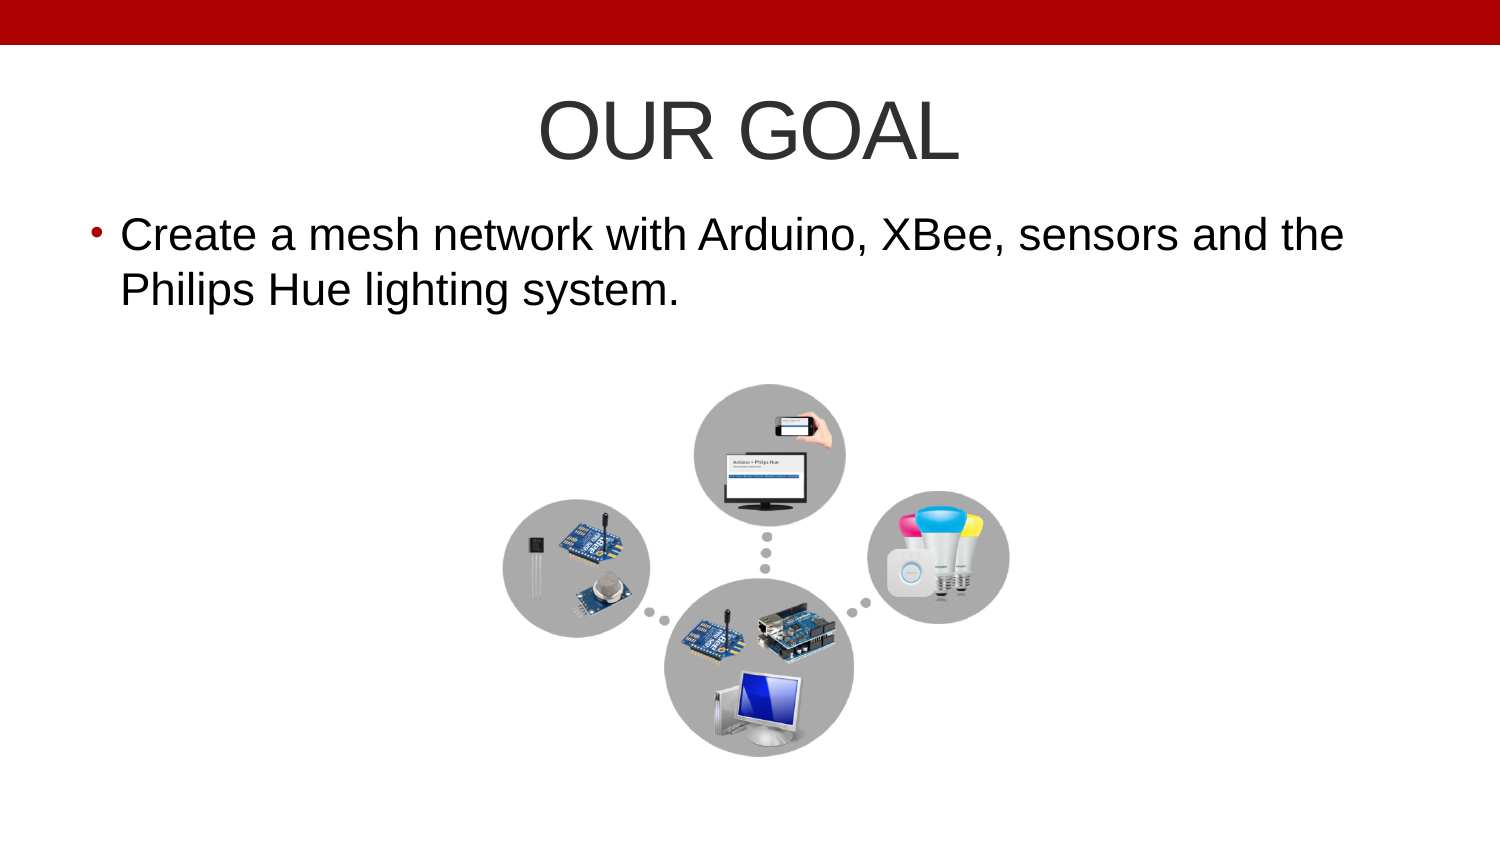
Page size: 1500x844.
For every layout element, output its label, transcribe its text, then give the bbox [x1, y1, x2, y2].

picture [482, 371, 1015, 770]
title OUR GOAL [75, 65, 1425, 188]
list Create a mesh network with Arduino, XBee, sensors and the Philips Hue lighting system. [75, 196, 1425, 797]
